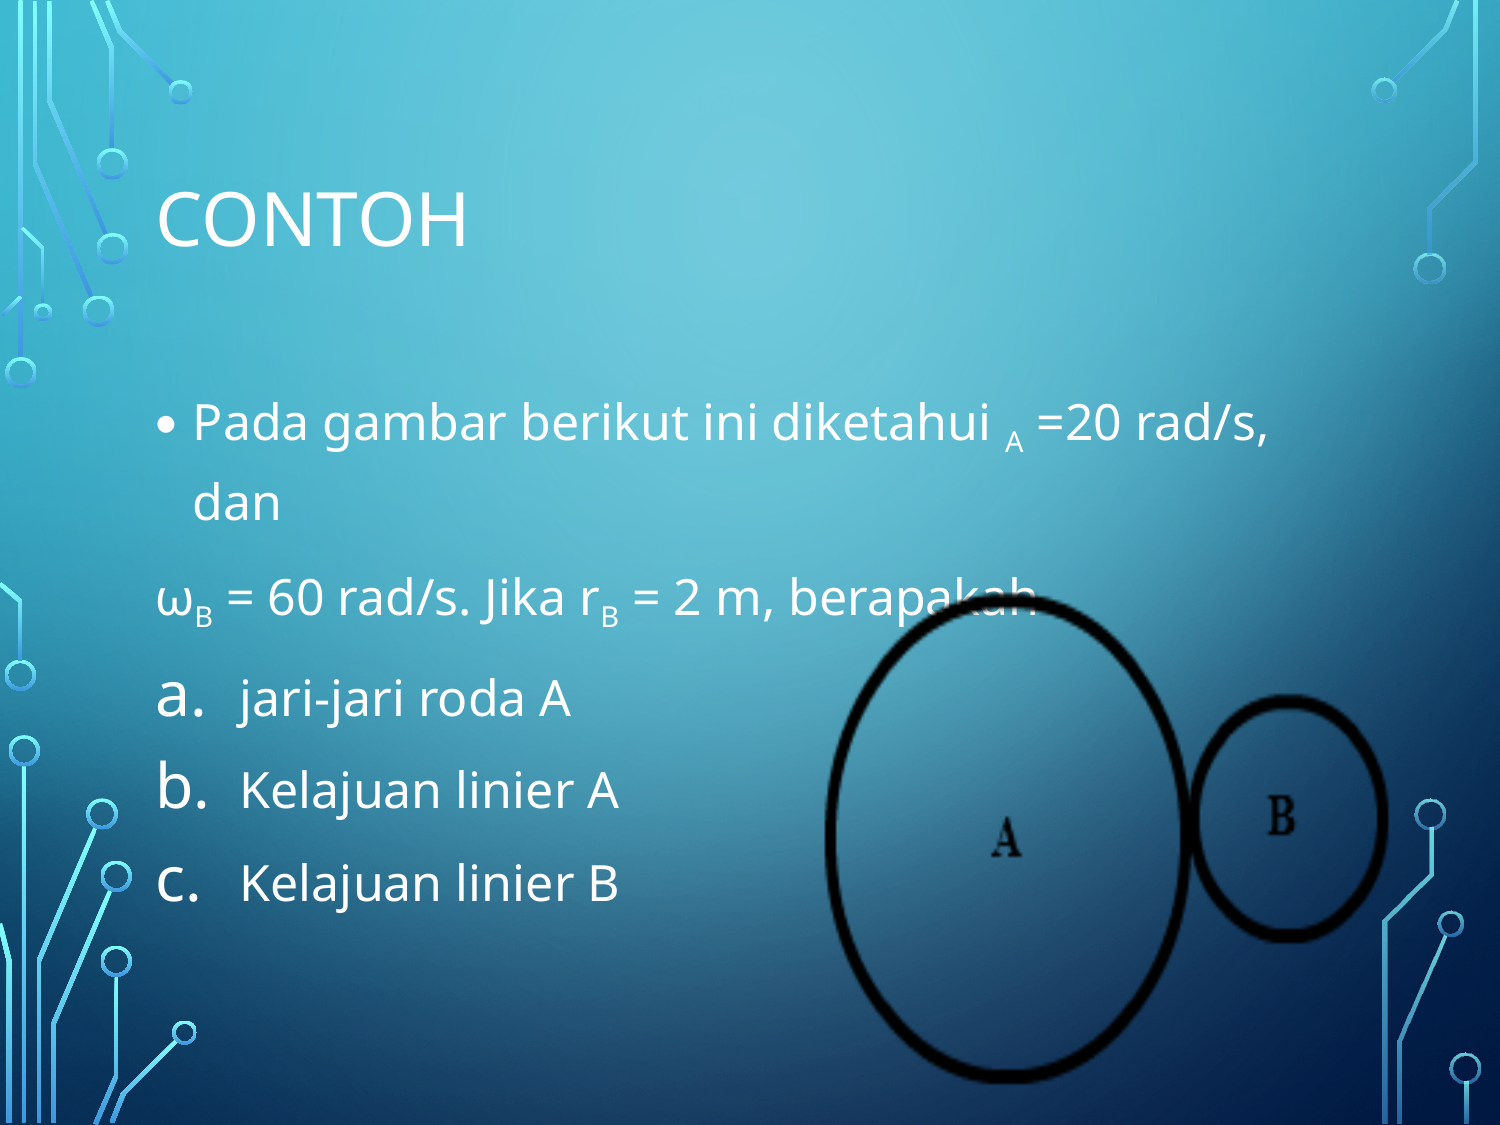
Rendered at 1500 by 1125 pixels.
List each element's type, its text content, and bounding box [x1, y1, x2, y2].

picture [787, 544, 1429, 1125]
title Contoh [140, 101, 1360, 344]
